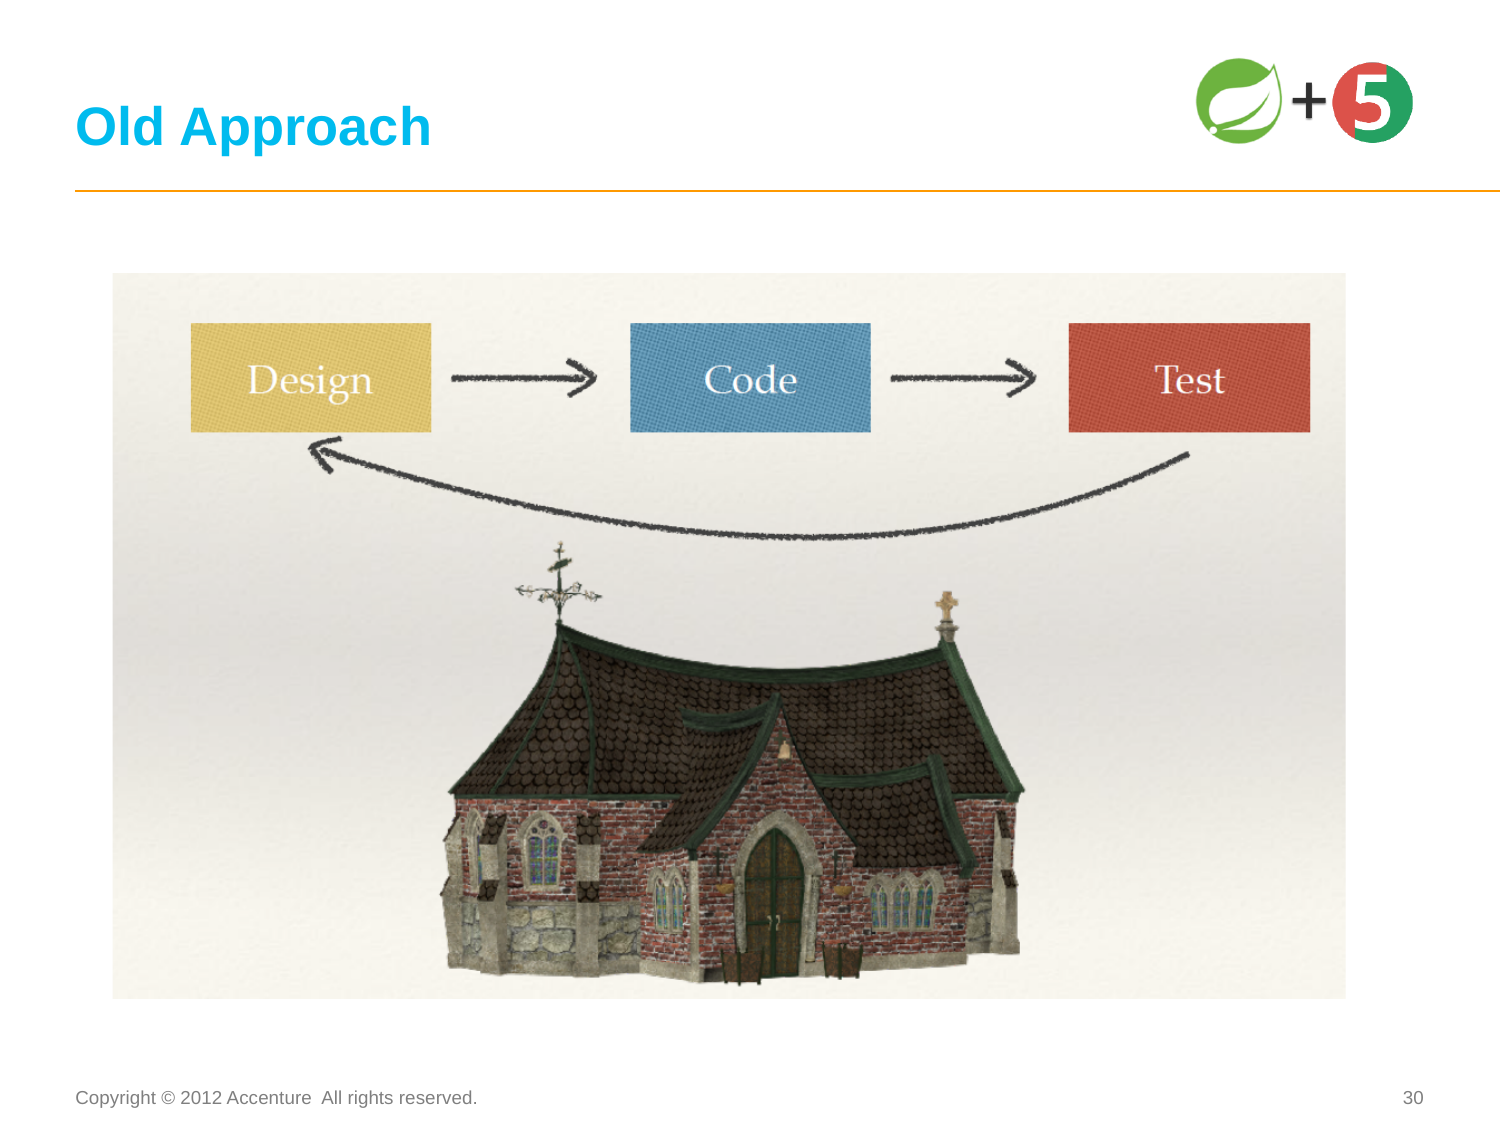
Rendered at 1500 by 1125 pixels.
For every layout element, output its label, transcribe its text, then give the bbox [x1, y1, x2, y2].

title Old Approach [75, 27, 1422, 157]
picture [112, 273, 1346, 1000]
